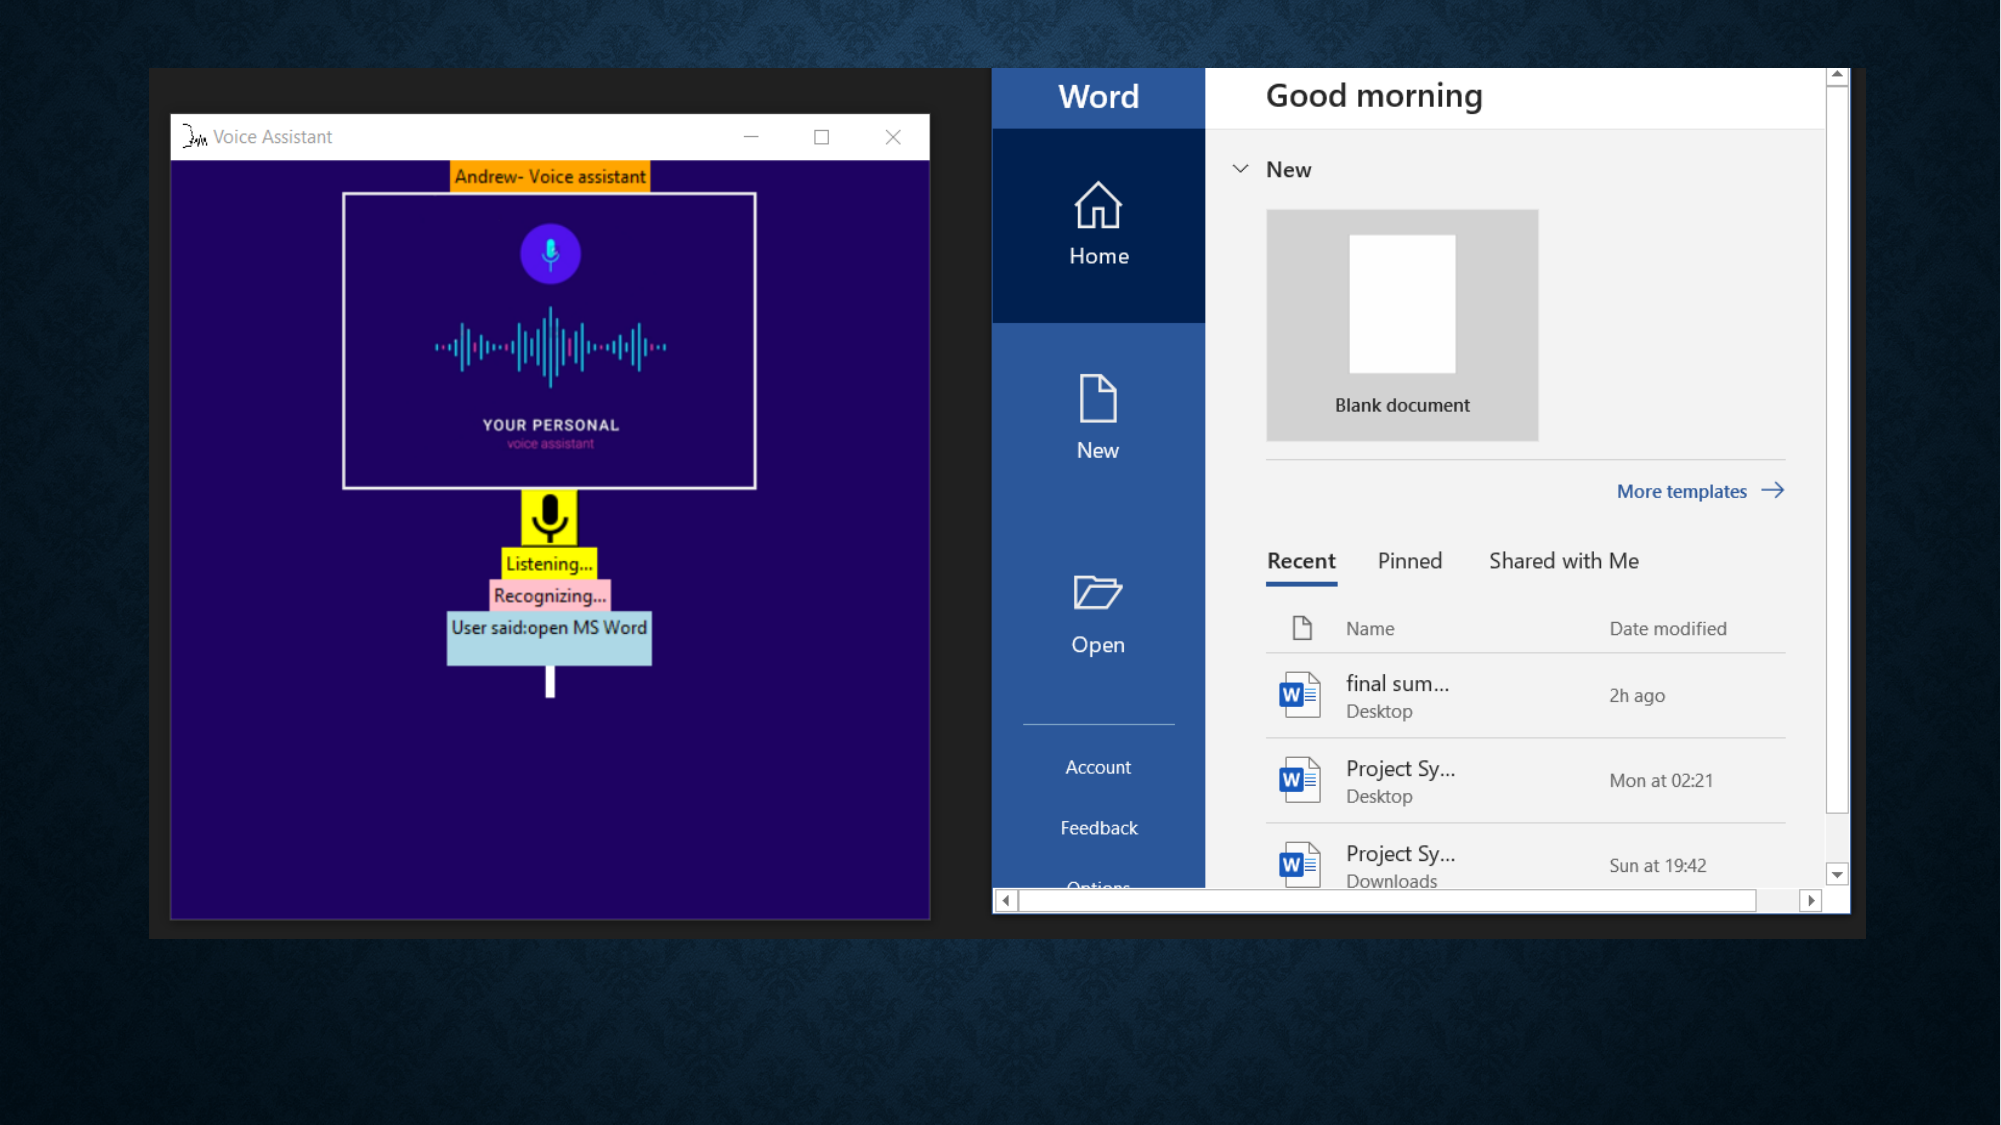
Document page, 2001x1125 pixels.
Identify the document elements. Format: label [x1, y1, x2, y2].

list [149, 67, 1866, 939]
